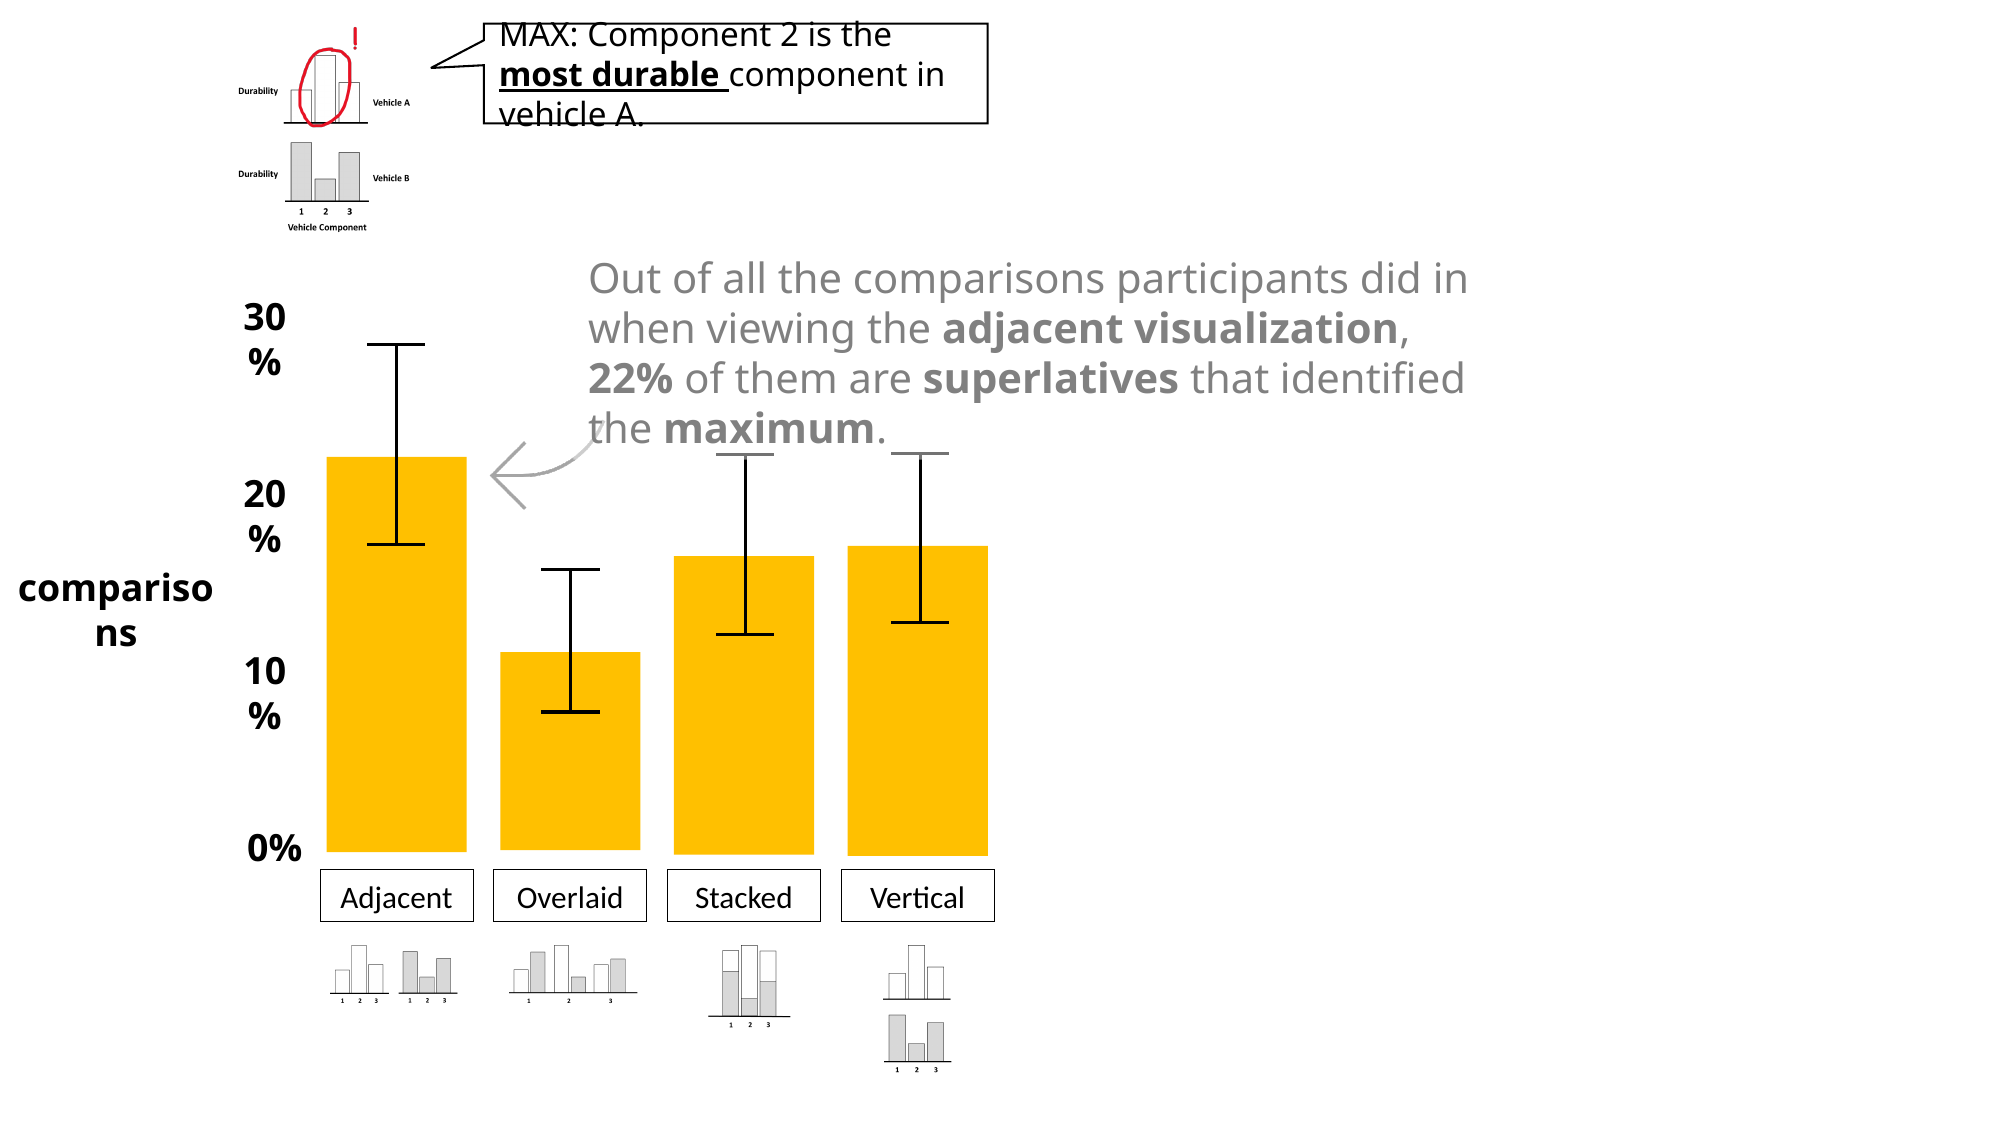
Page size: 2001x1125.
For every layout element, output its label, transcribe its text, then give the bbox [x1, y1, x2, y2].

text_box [673, 454, 815, 855]
text_box 20% [212, 462, 318, 568]
text_box 30% [212, 285, 318, 391]
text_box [847, 453, 988, 856]
picture [883, 945, 952, 1079]
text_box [500, 569, 641, 851]
picture [509, 945, 638, 1009]
picture [330, 945, 458, 1009]
picture [473, 392, 624, 543]
text_box Vertical [841, 869, 995, 922]
picture [232, 24, 417, 239]
picture [708, 945, 791, 1035]
text_box 10% [212, 639, 318, 745]
text_box Stacked [667, 869, 821, 922]
text_box Out of all the comparisons participants did in when viewing the adjacent visualization, 22% of them are superlatives that identified the maximum. [573, 244, 1513, 460]
text_box 0% [232, 816, 318, 877]
text_box MAX: Component 2 is the most durable component in vehicle A. [430, 22, 989, 125]
text_box Overlaid [493, 869, 647, 922]
text_box comparisons [0, 556, 233, 662]
text_box Adjacent [320, 869, 474, 922]
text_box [326, 344, 467, 853]
